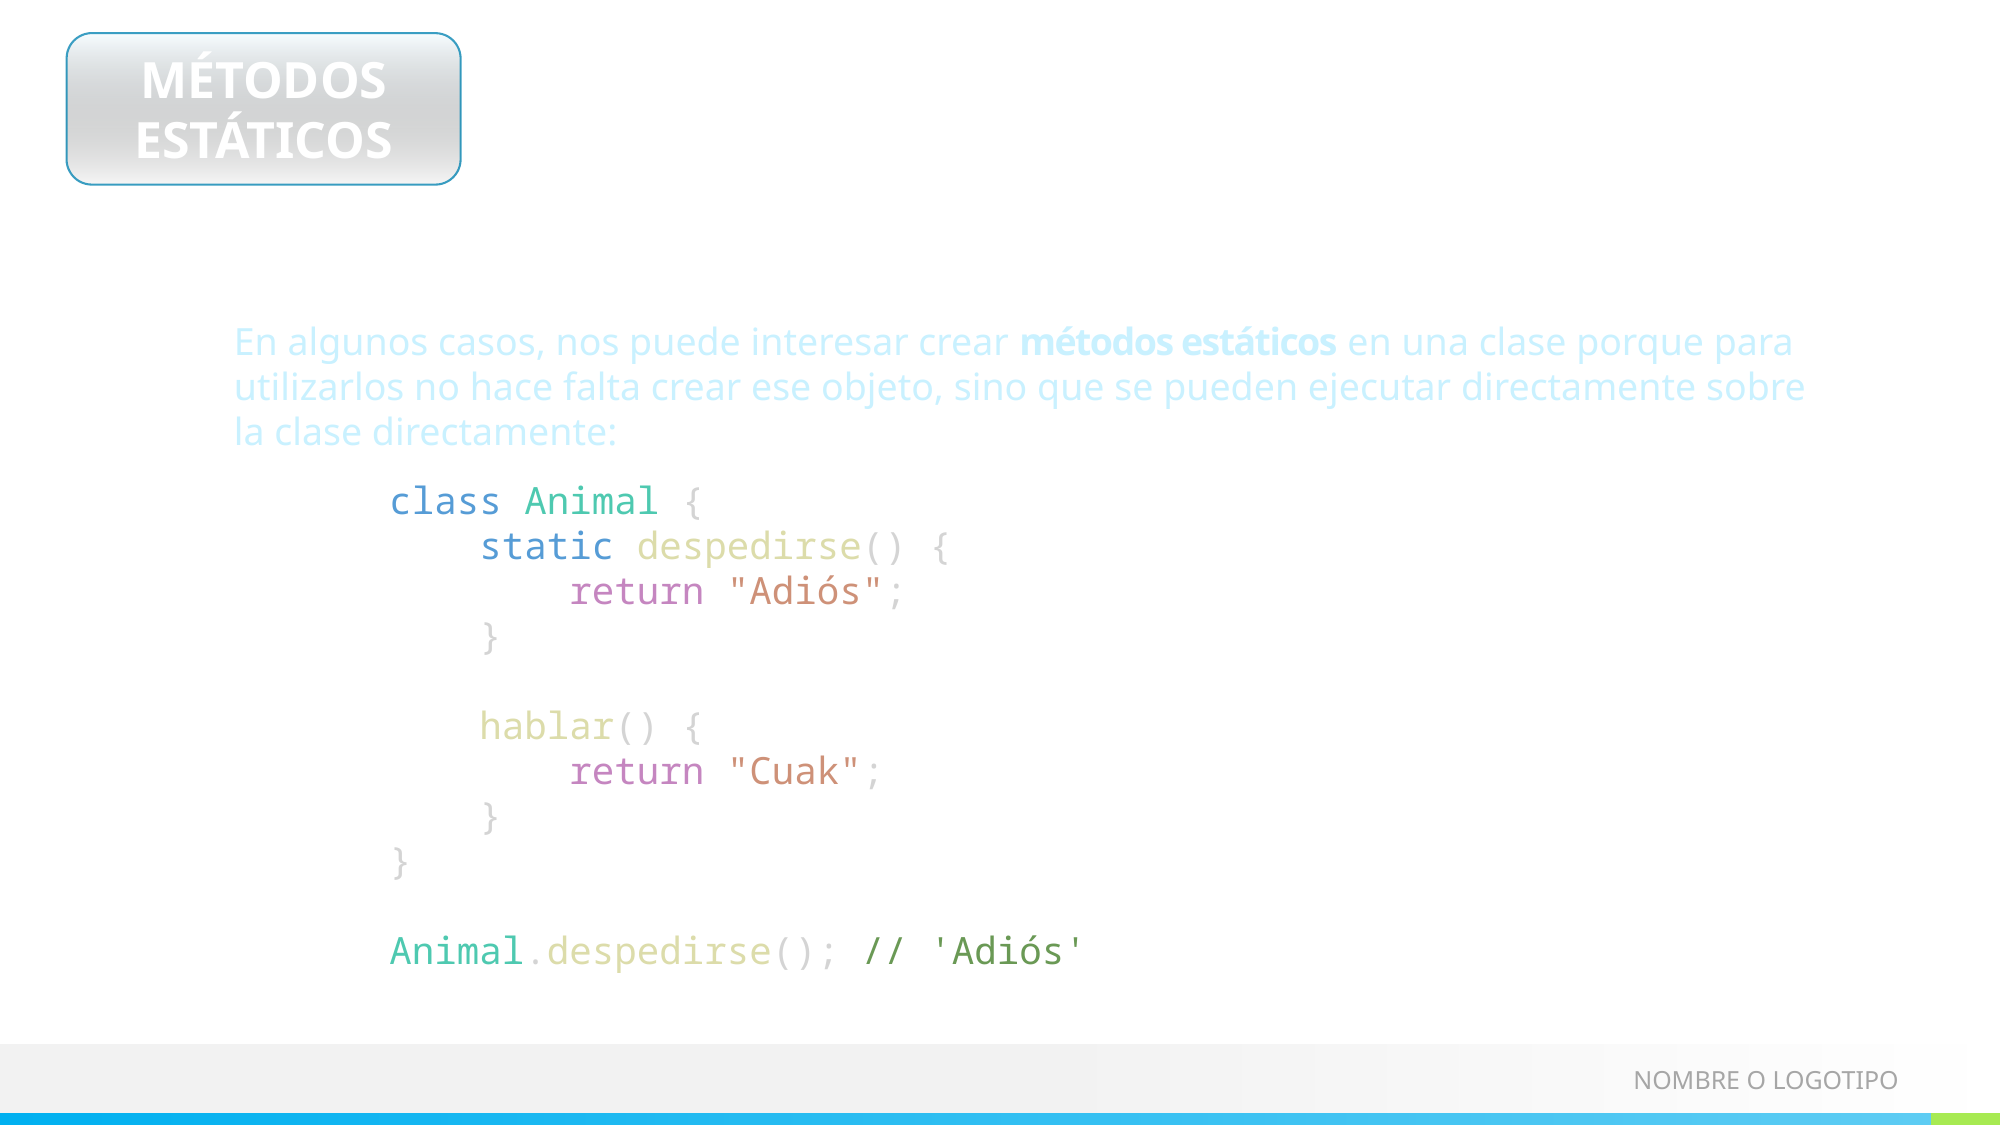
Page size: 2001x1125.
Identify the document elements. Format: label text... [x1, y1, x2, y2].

text_box MÉTODOS ESTÁTICOS [65, 32, 462, 186]
text_box class Animal { static despedirse() { return "Adiós"; } hablar() { return "Cuak"; } } Animal.despedirse(); // 'Adiós' [194, 469, 1195, 979]
text_box En algunos casos, nos puede interesar crear métodos estáticos en una clase porque para utilizarlos no hace falta crear ese objeto, sino que se pueden ejecutar directamente sobre la clase directamente: [219, 310, 1861, 461]
